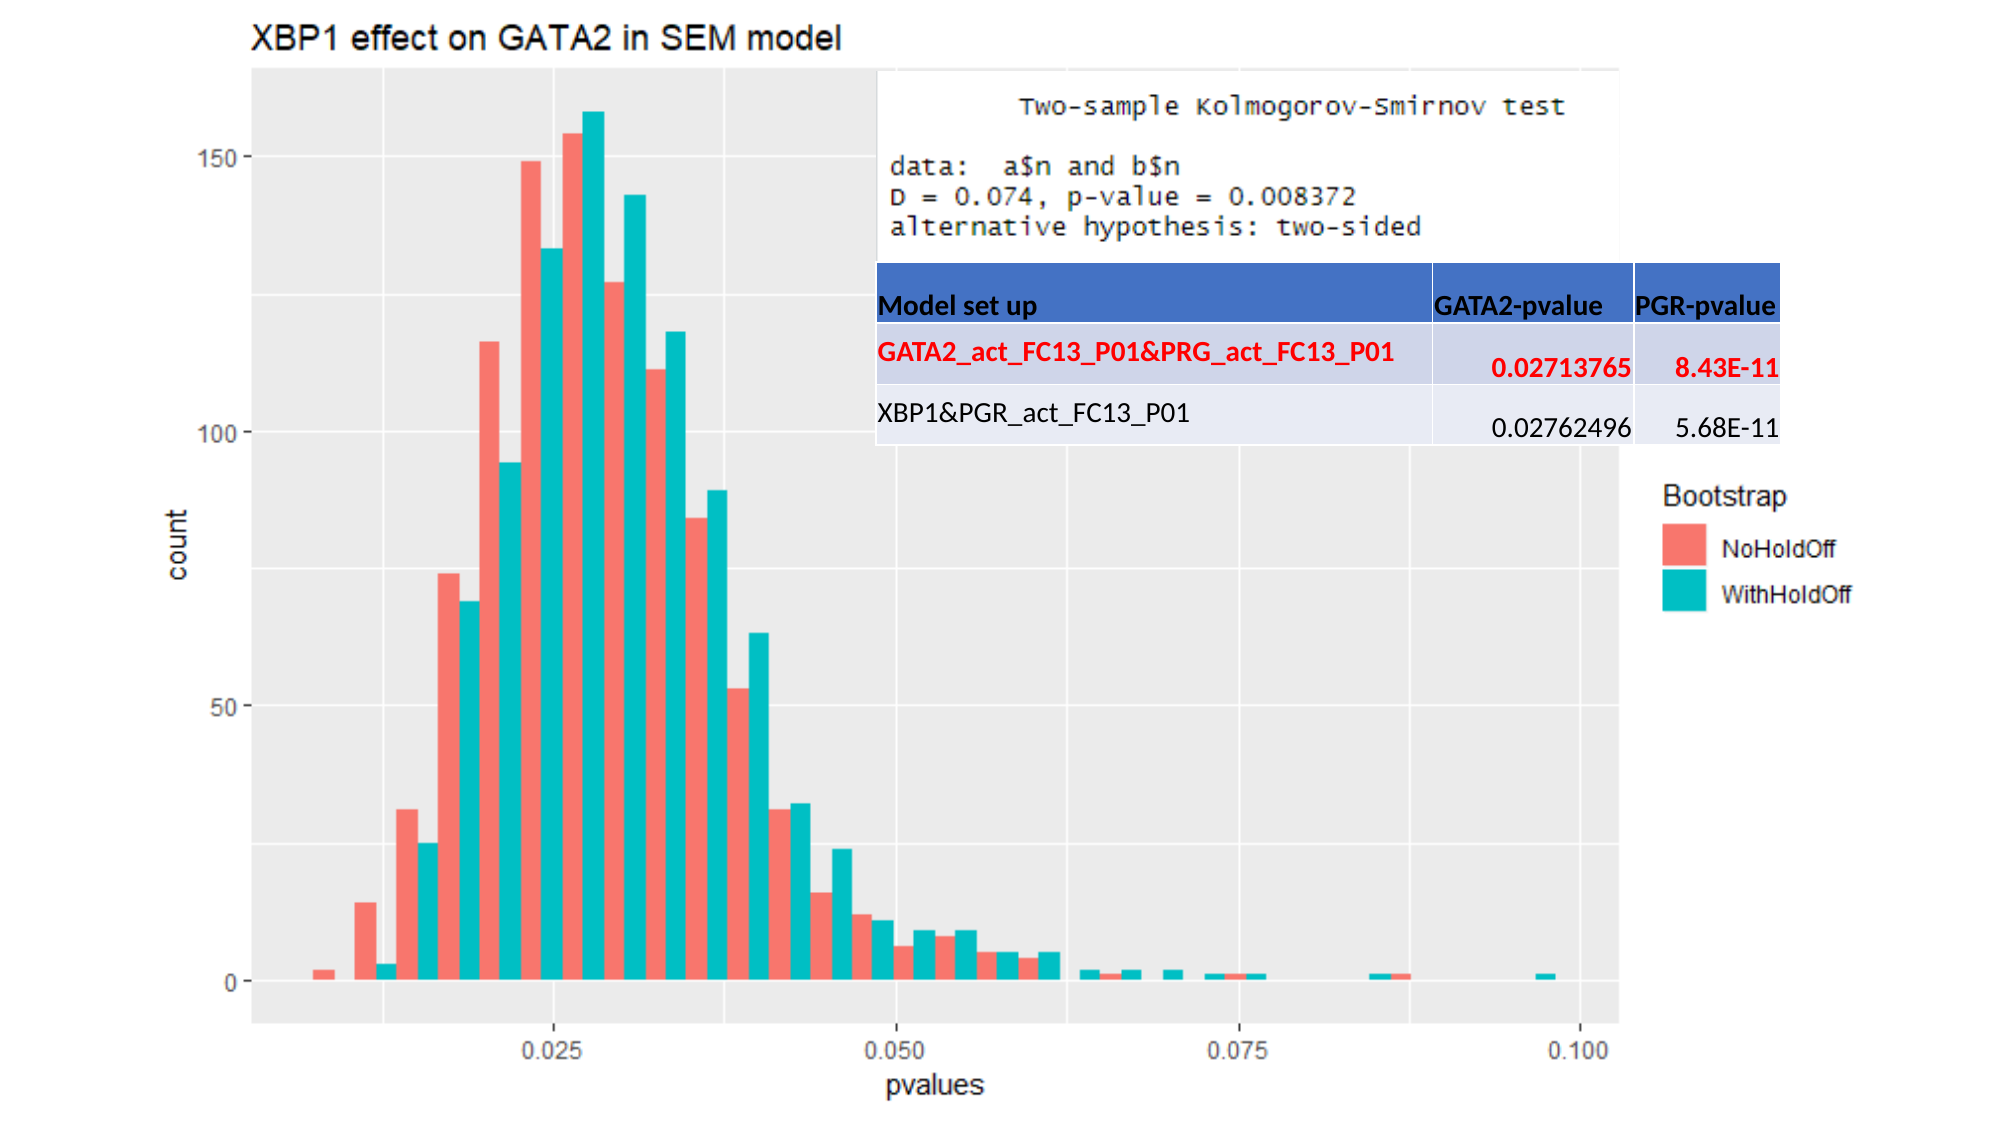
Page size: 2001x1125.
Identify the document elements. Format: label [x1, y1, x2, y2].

picture [147, 7, 1881, 1115]
